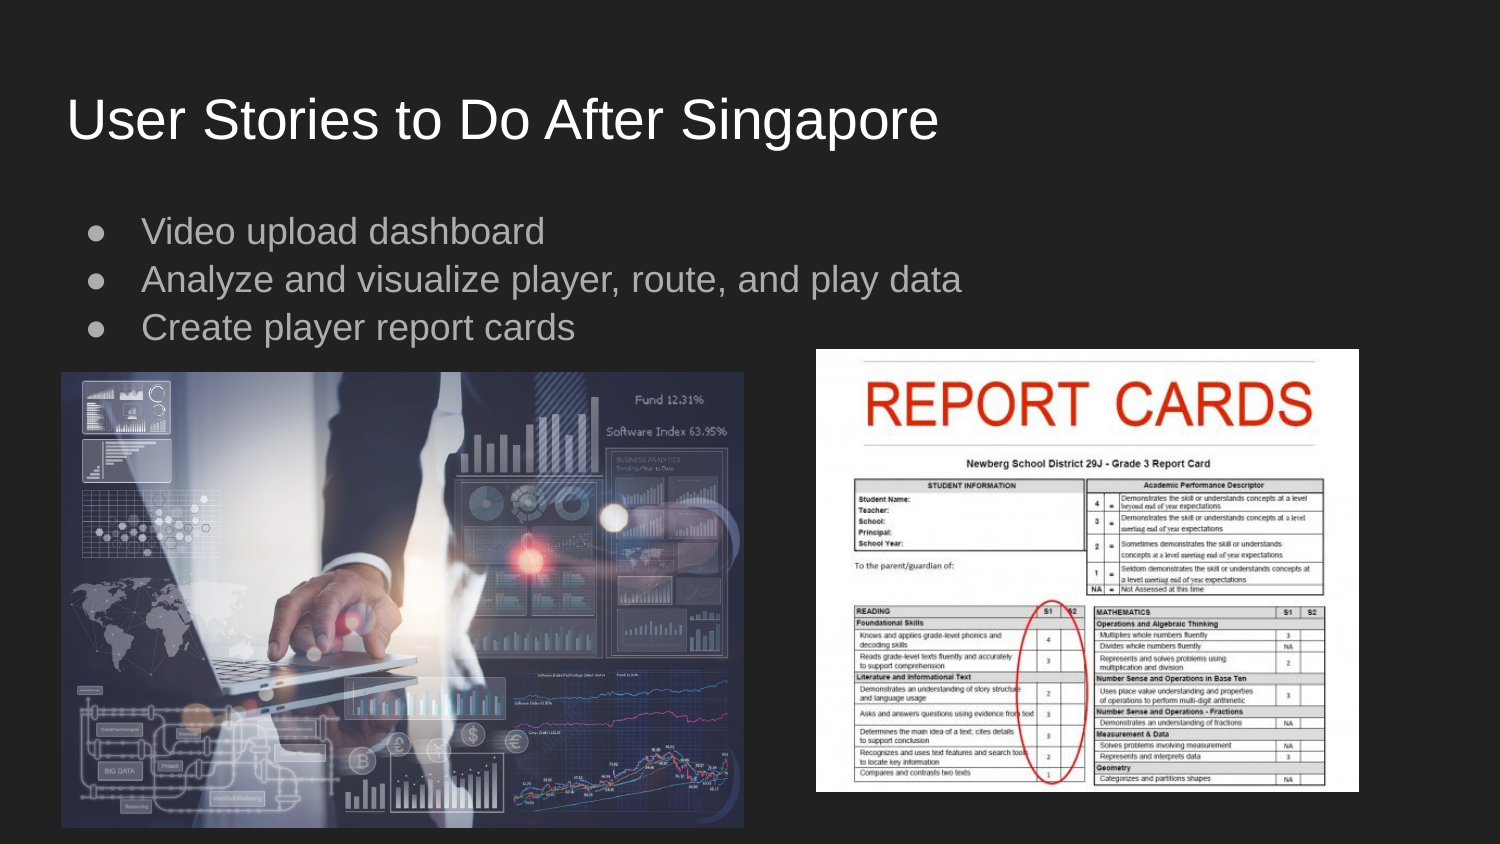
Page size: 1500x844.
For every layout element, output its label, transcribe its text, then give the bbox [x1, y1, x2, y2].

picture [816, 348, 1359, 792]
picture [60, 372, 744, 828]
list Video upload dashboard Analyze and visualize player, route, and play data Create player report cards [51, 189, 1449, 750]
title User Stories to Do After Singapore [51, 72, 1449, 167]
